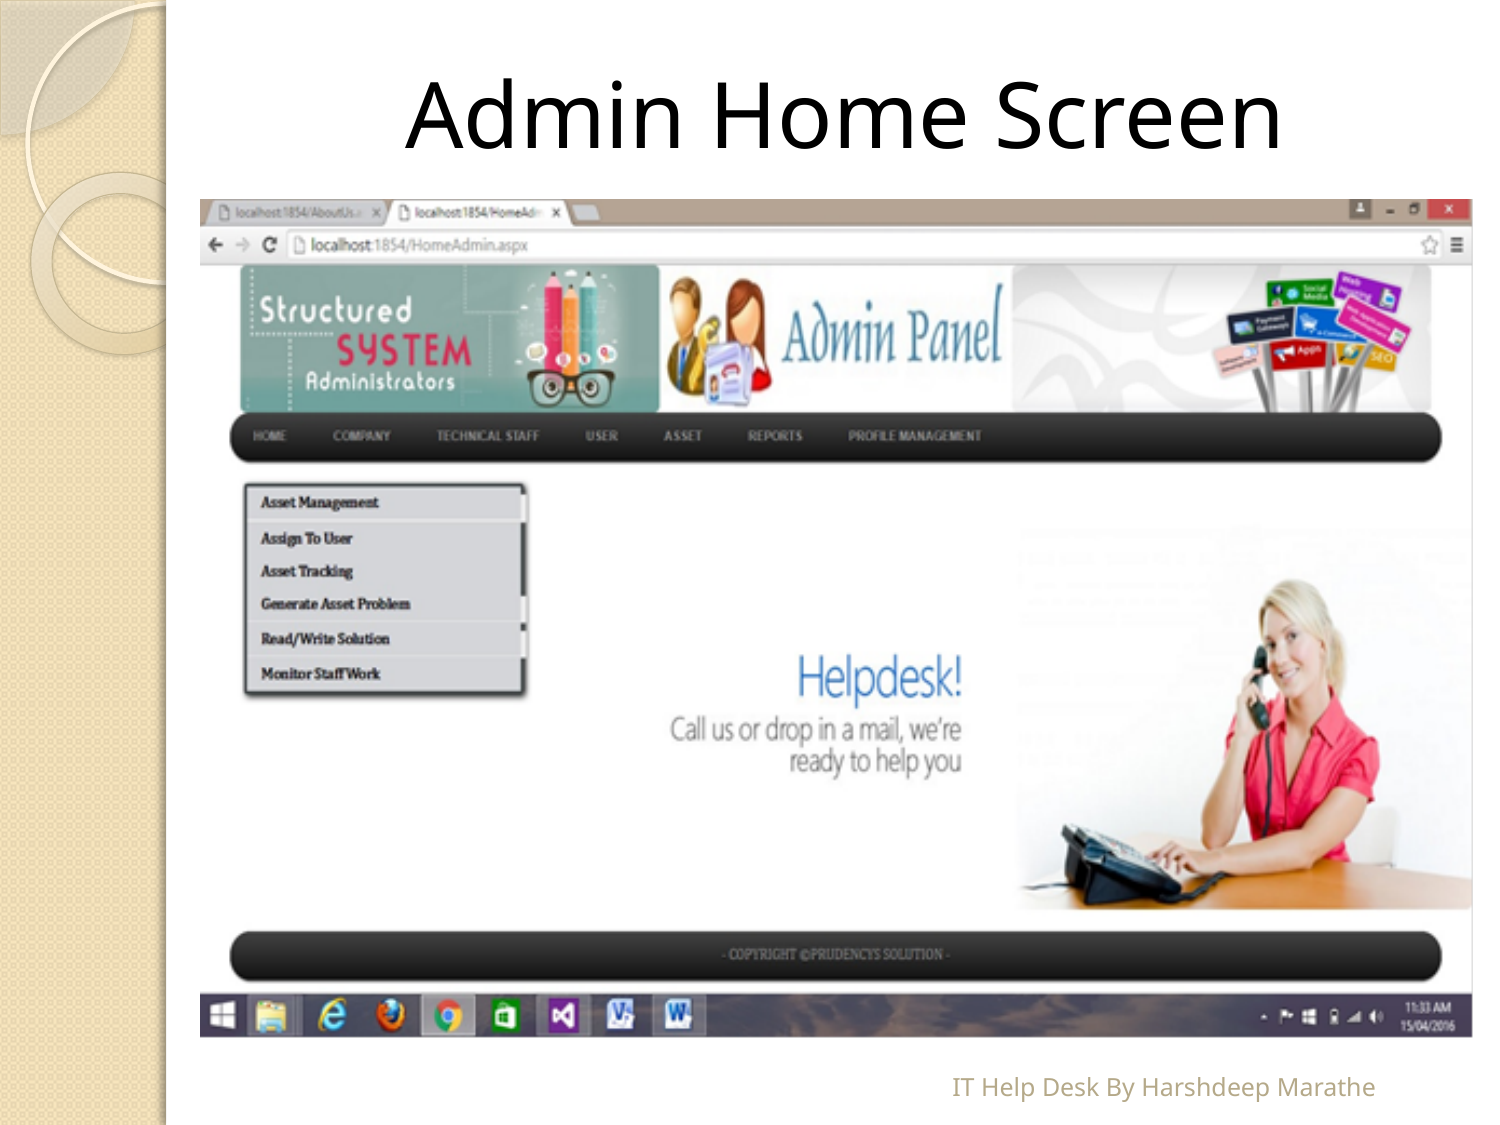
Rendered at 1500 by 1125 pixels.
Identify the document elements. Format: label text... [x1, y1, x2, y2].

picture [199, 199, 1476, 1040]
footer IT Help Desk By Harshdeep Marathe [937, 1051, 1413, 1113]
text_box Admin Home Screen [390, 49, 1301, 175]
